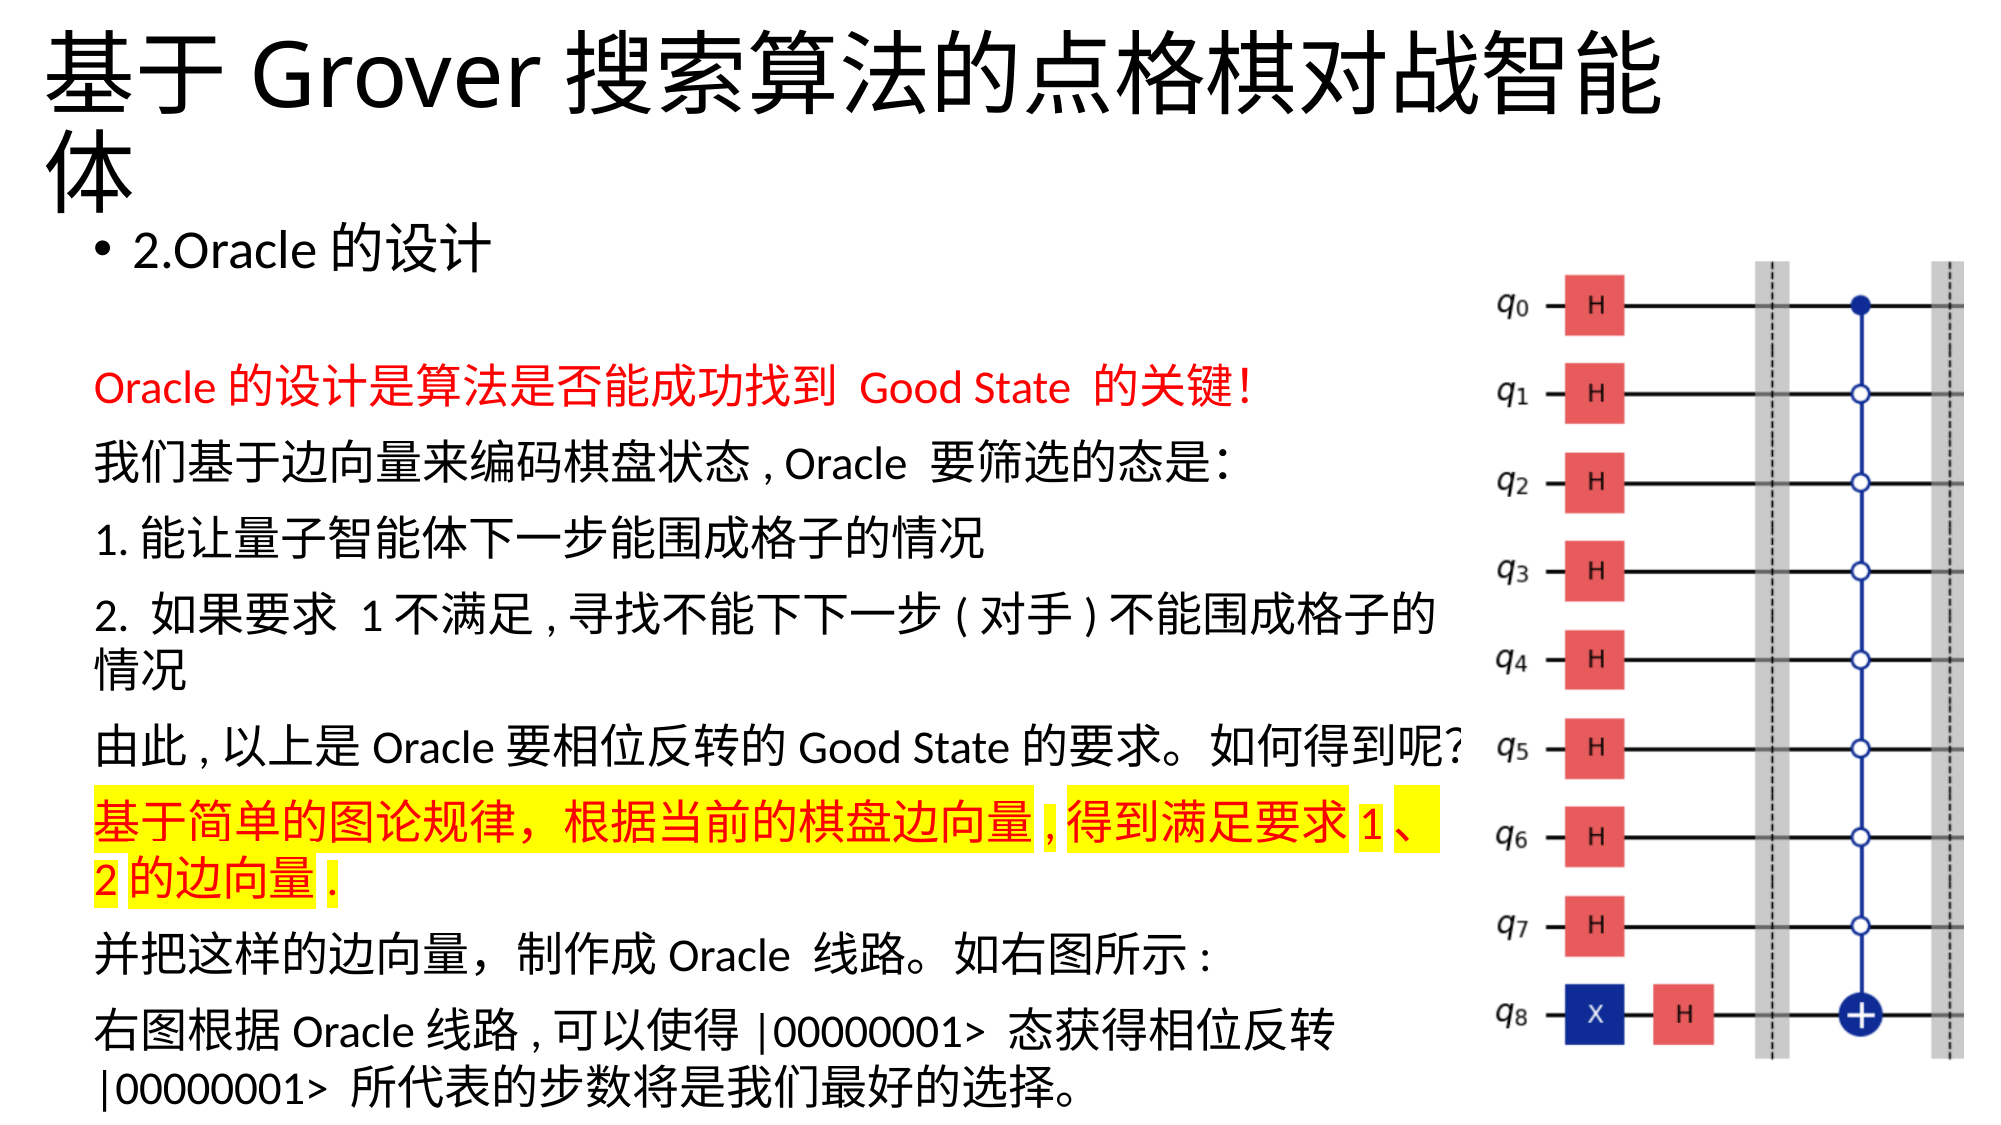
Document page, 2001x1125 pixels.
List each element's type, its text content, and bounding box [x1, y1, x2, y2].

text_box 2.Oracle的设计 Oracle的设计是算法是否能成功找到 Good State 的关键！ 我们基于边向量来编码棋盘状态, Oracle 要筛选的态是： 1.能让量子智能体下一步能围成格子的情况 2. 如果要求 1不满足,寻找不能下下一步(对手)不能围成格子的情况 由此,以上是Oracle要相位反转的Good State的要求。如何得到呢？ 基于简单的图论规律，根据当前的棋盘边向量,得到满足要求1、2的边向量. 并把这样的边向量，制作成Oracle 线路。如右图所示: 右图根据Oracle线路,可以使得|00000001> 态获得相位反转 |00000001> 所代表的步数将是我们最好的选择。 [78, 213, 1462, 1125]
text_box 基于Grover搜索算法的点格棋对战智能体 [28, 18, 1754, 237]
picture [1461, 213, 1964, 1071]
